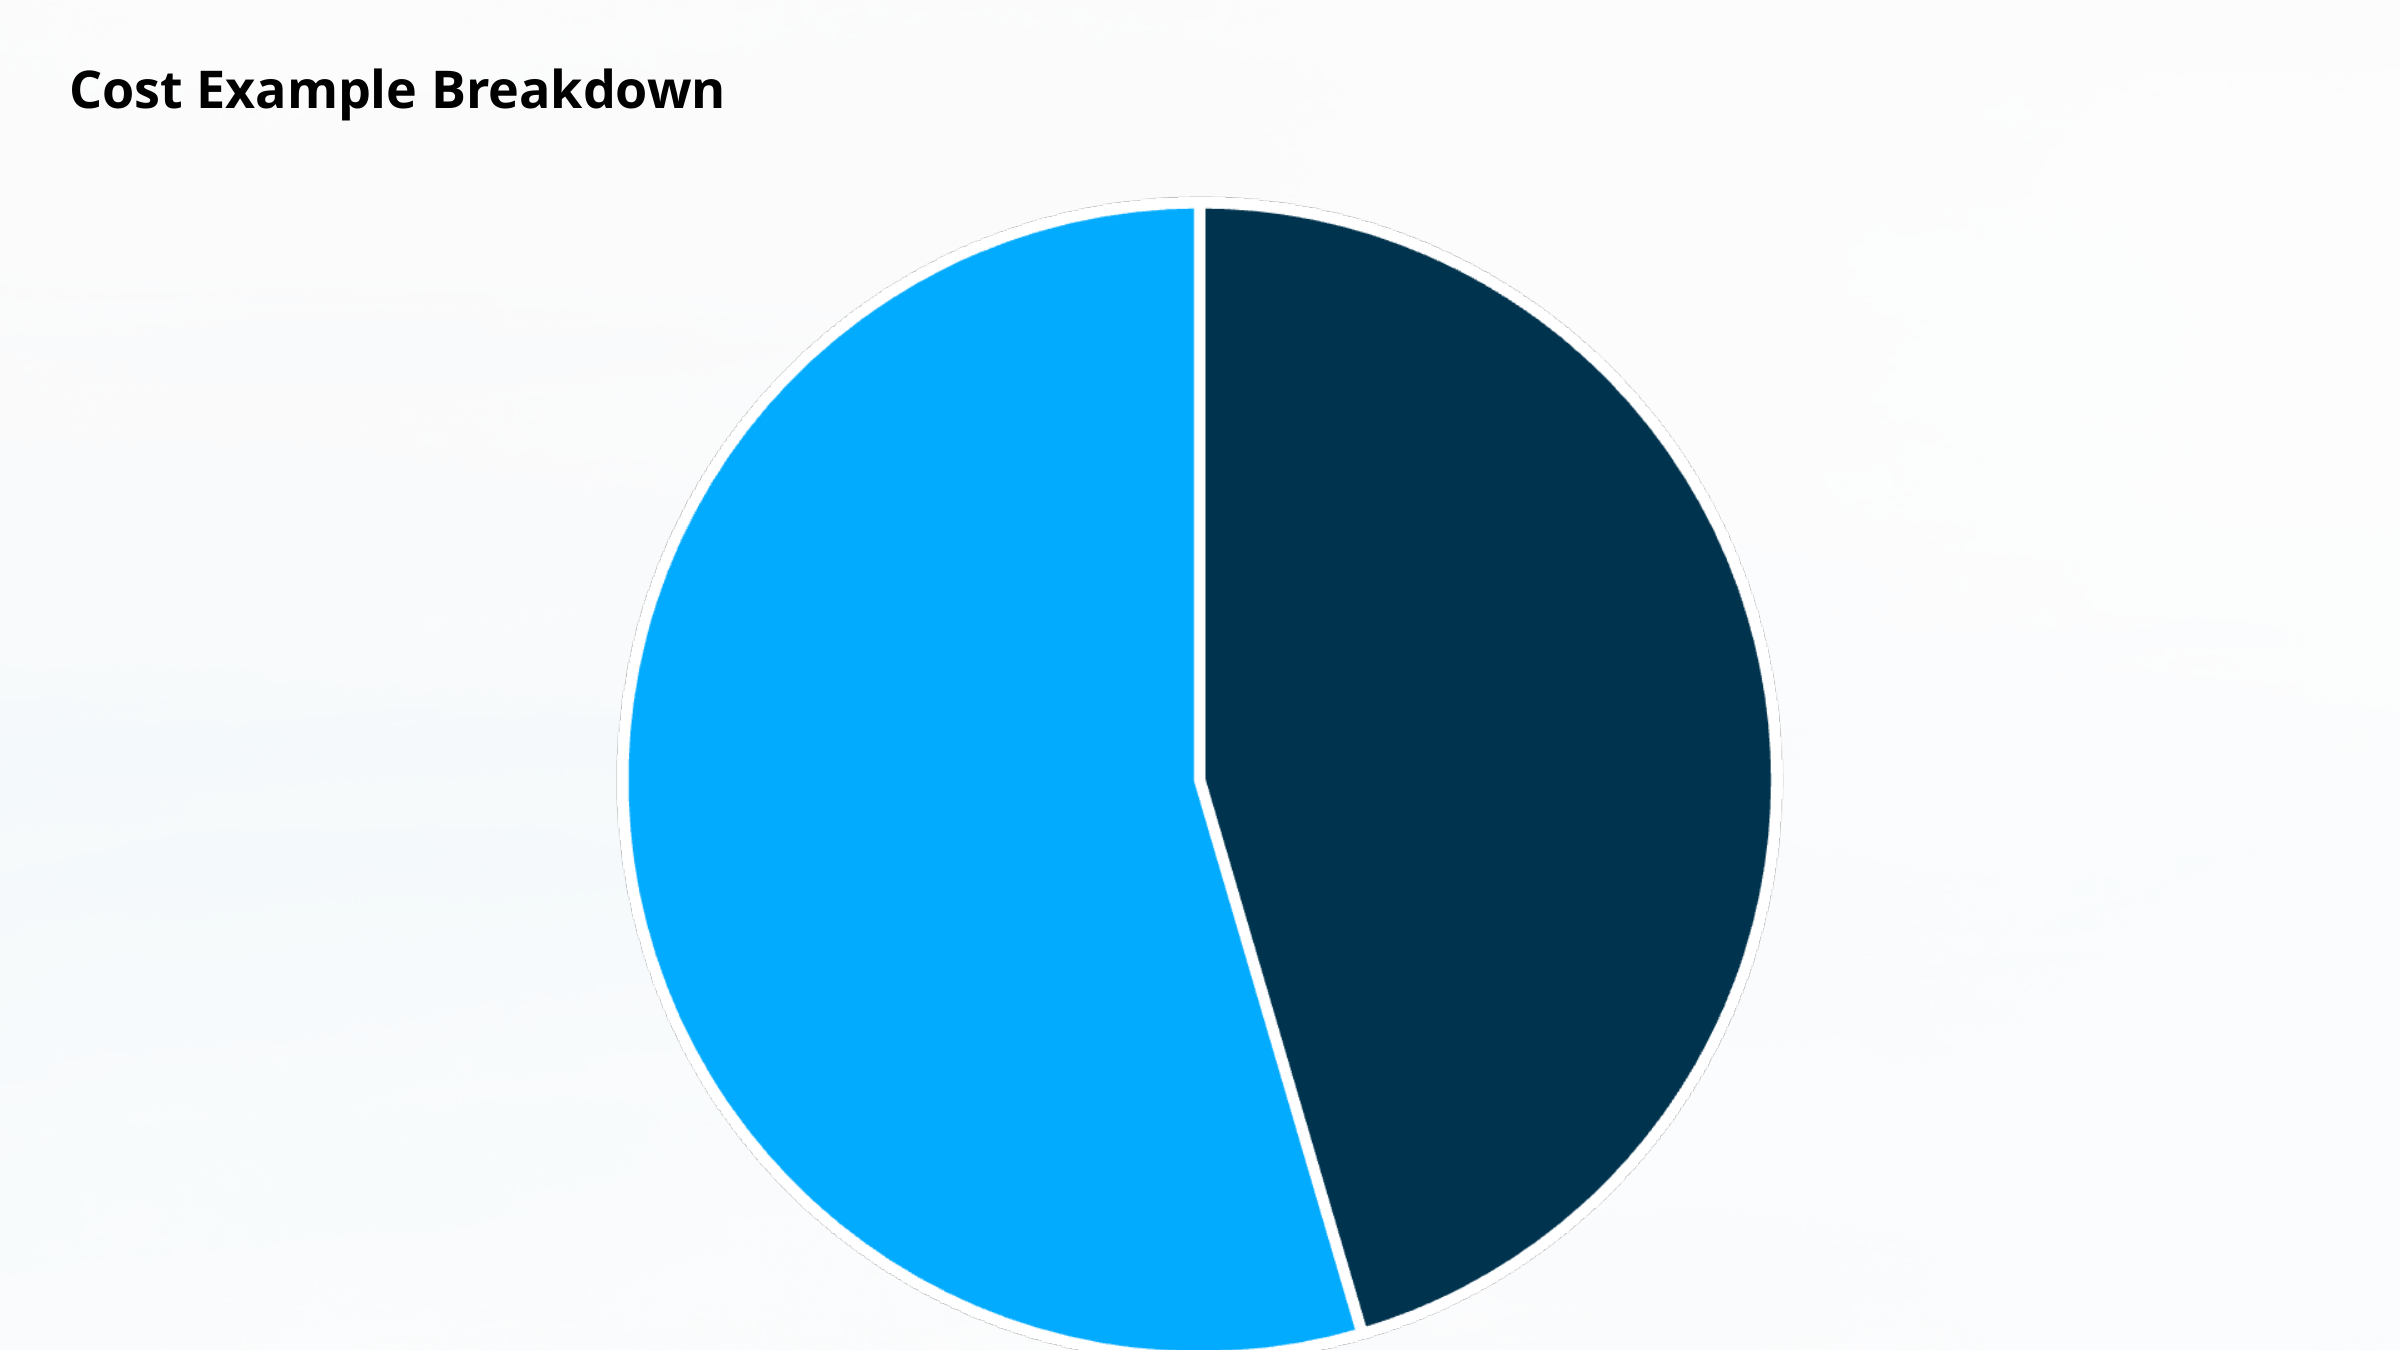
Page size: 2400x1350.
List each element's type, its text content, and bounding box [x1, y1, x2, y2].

picture [69, 159, 2331, 1350]
text_box Cost Example Breakdown [69, 54, 675, 120]
